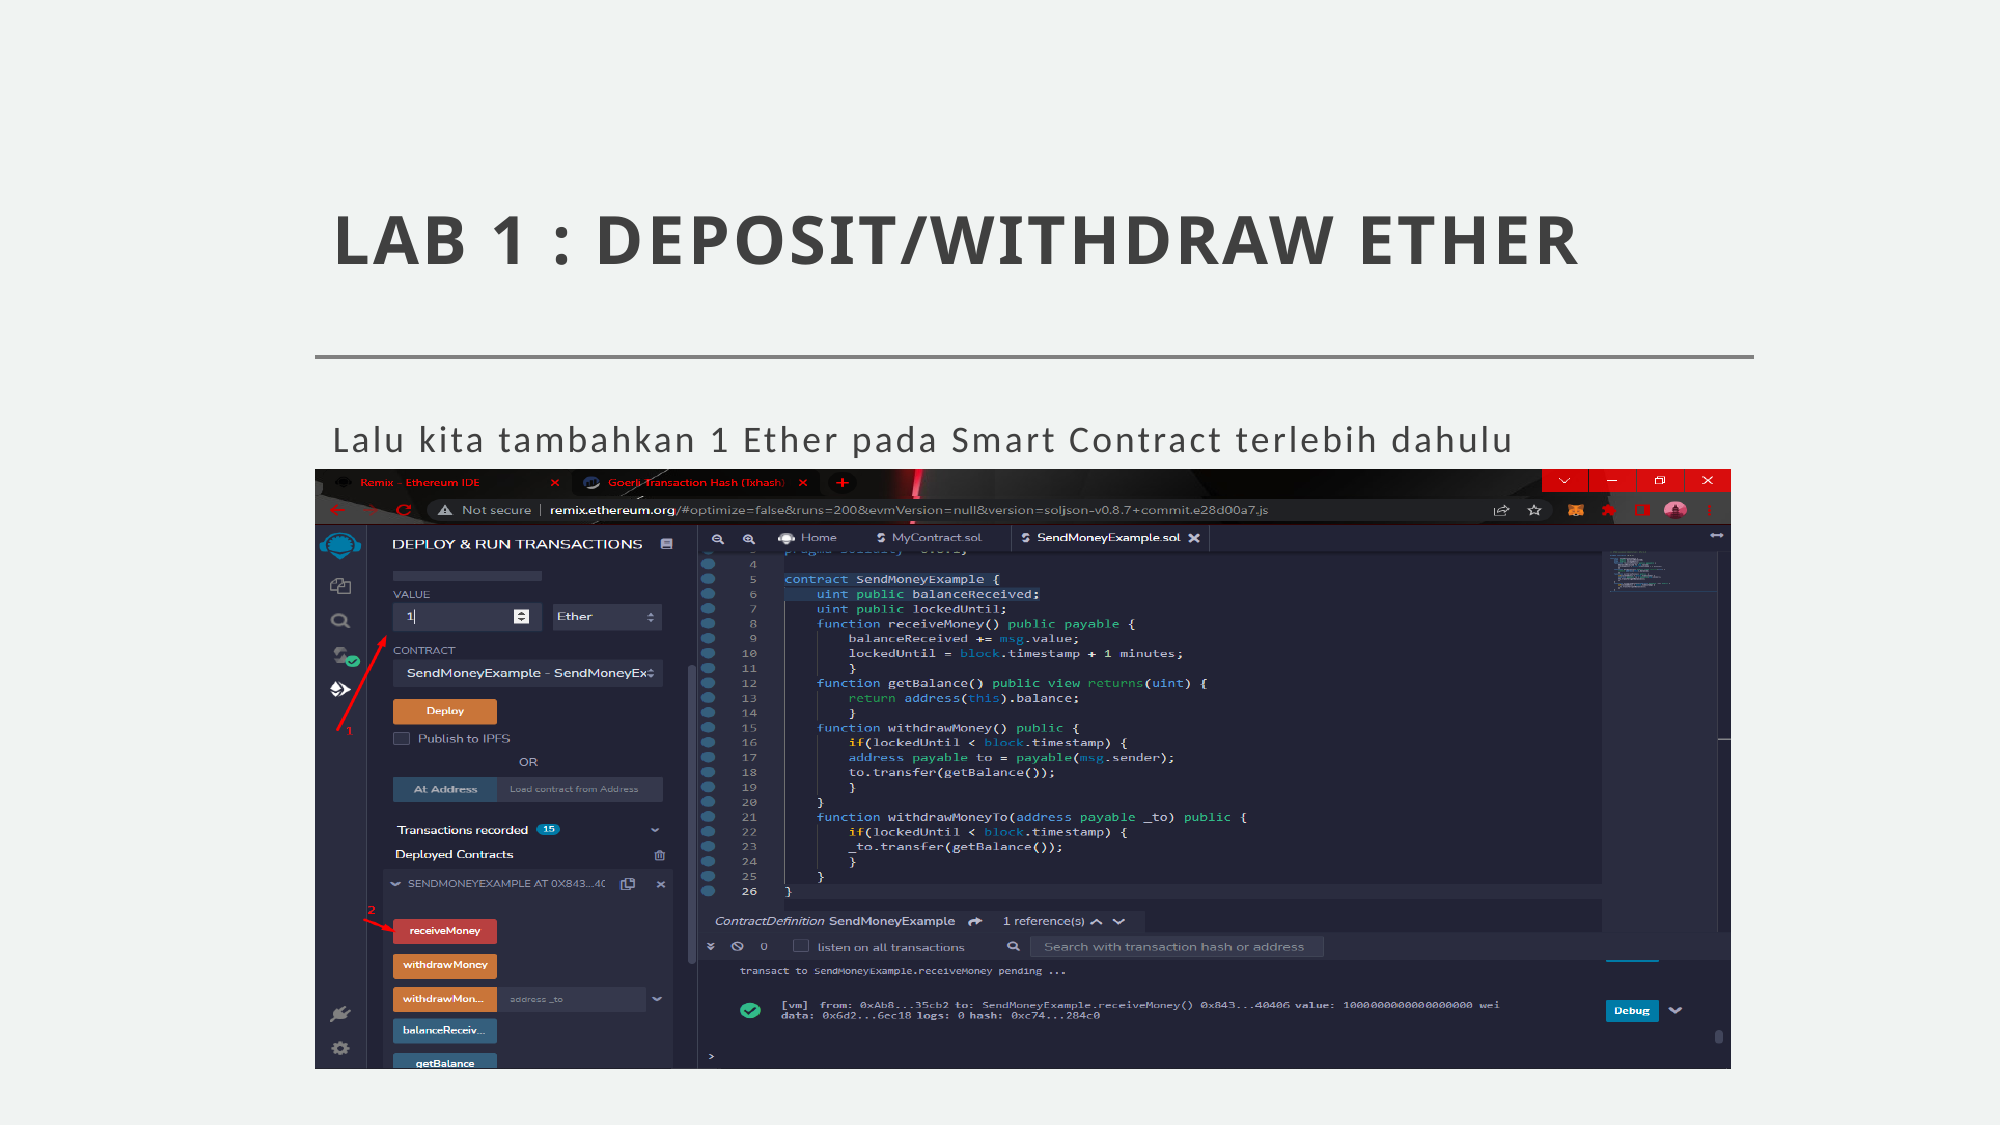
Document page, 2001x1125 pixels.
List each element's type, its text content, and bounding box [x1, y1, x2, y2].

picture [314, 469, 1732, 1069]
list Lalu kita tambahkan 1 Ether pada Smart Contract terlebih dahulu [315, 379, 1754, 979]
title LAB 1 : DEPOSIT/WITHDRAW ETHER [315, 72, 1754, 294]
